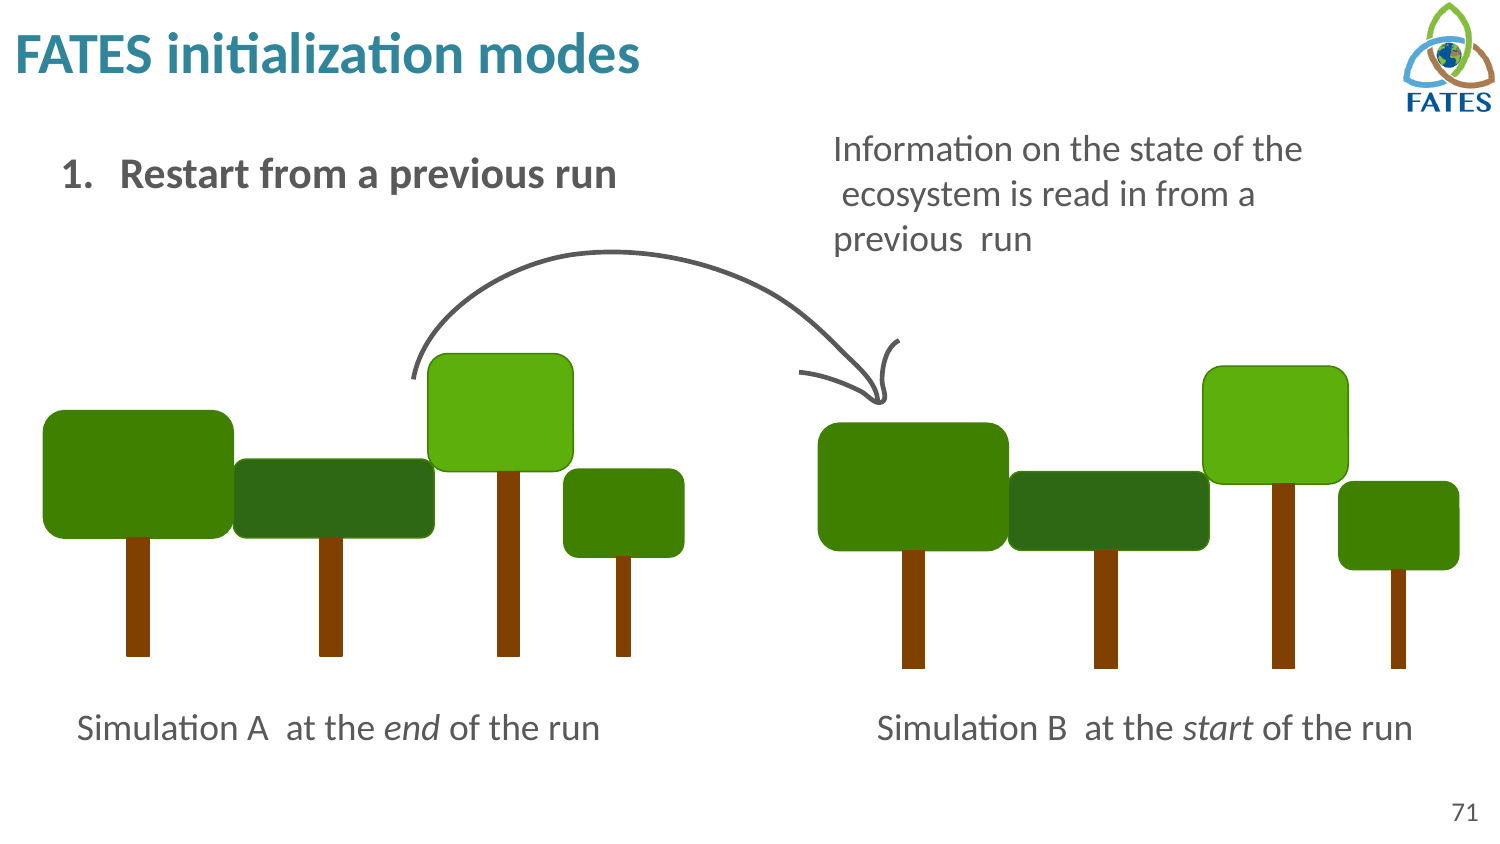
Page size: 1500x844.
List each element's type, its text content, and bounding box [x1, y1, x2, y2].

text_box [563, 468, 685, 657]
picture [1399, 0, 1500, 115]
text_box [422, 251, 856, 400]
text_box Restart from a previous run [29, 130, 1430, 632]
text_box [1338, 481, 1459, 669]
text_box Simulation B at the start of the run [861, 687, 1467, 840]
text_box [43, 353, 574, 657]
text_box Simulation A at the end of the run [61, 687, 667, 840]
slide_number 71 [1403, 779, 1494, 844]
text_box Information on the state of the ecosystem is read in from a previous run [818, 108, 1319, 275]
text_box [848, 340, 900, 364]
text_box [818, 365, 1349, 669]
title FATES initialization modes [0, 0, 1397, 113]
